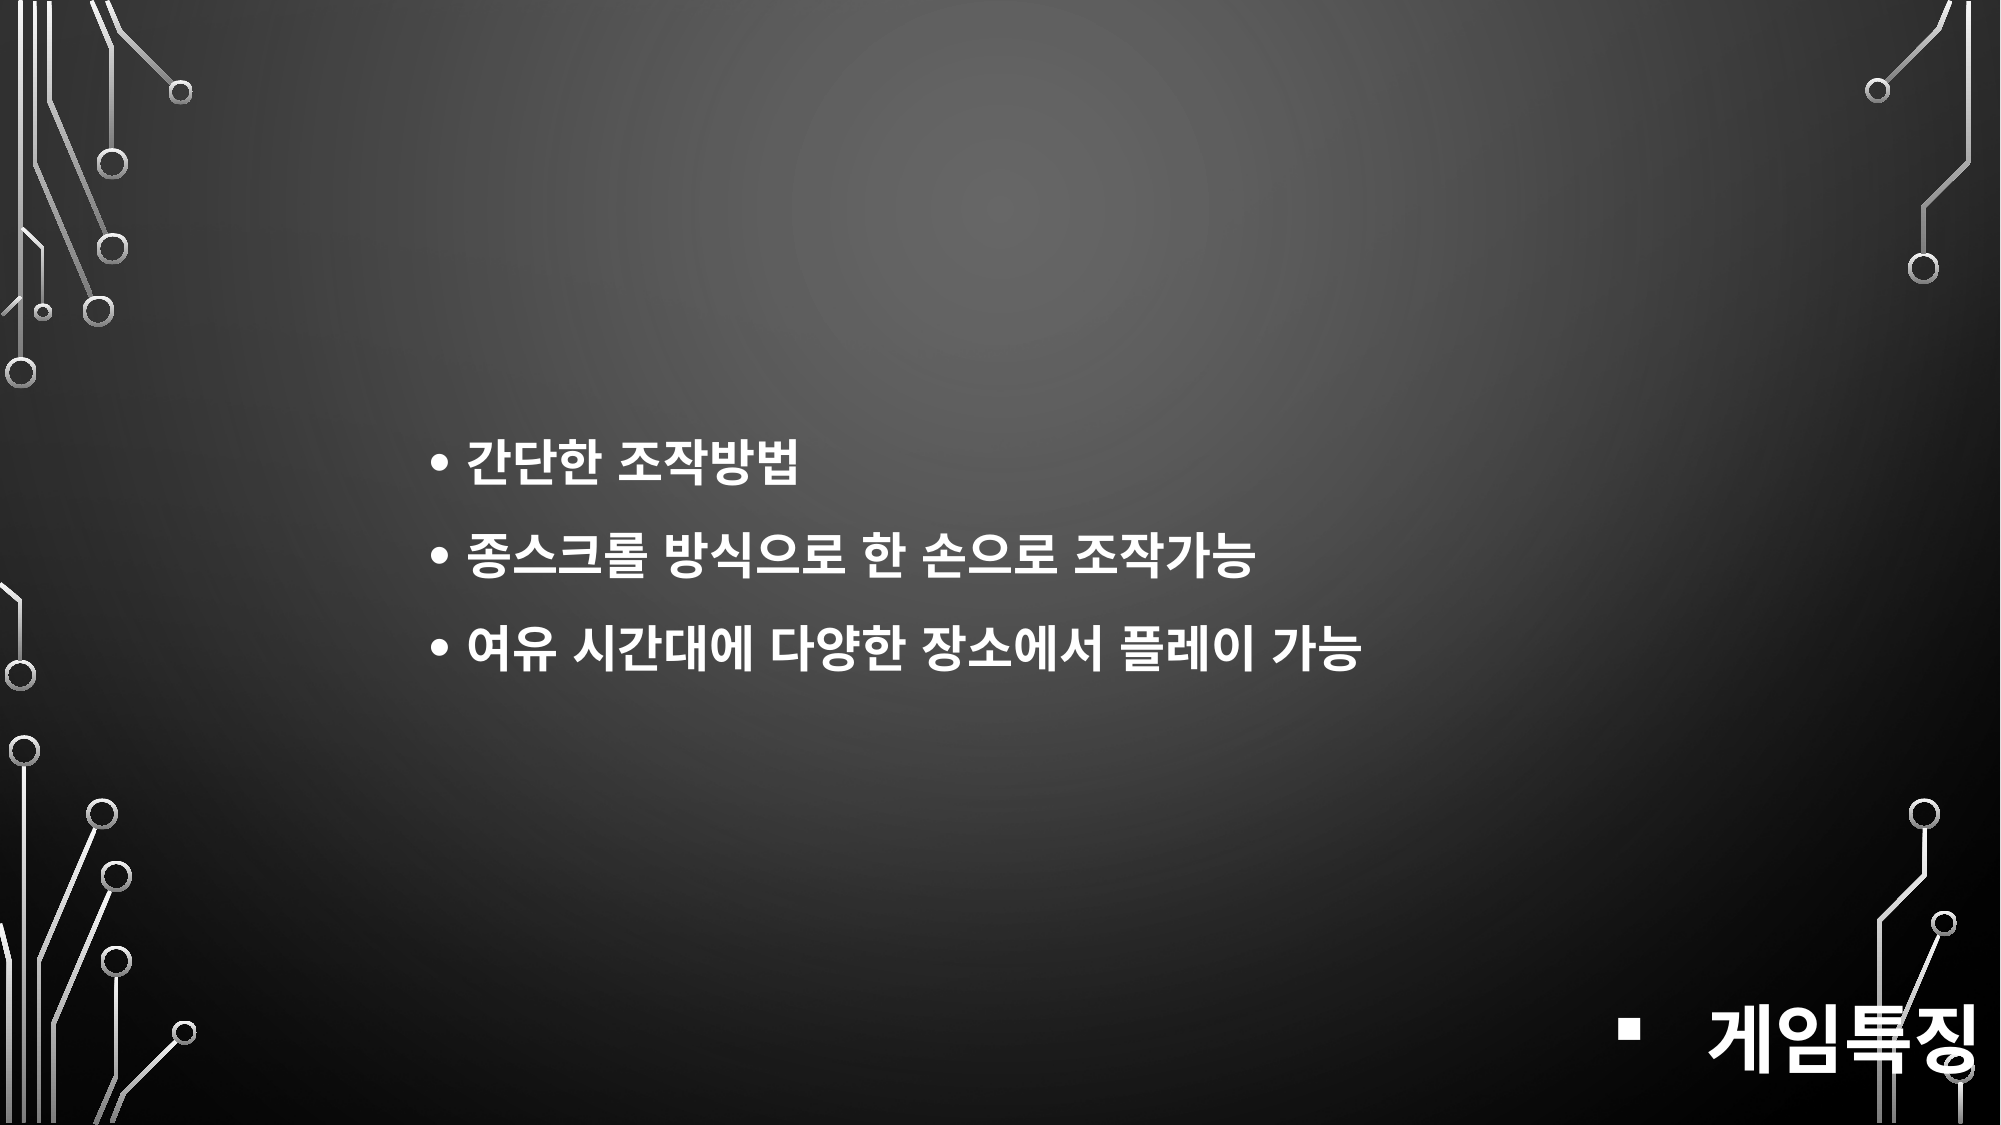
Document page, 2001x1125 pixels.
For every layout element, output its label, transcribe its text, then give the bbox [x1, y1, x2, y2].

title 게임특징 [573, 964, 1998, 1124]
list 간단한 조작방법 종스크롤 방식으로 한 손으로 조작가능 여유 시간대에 다양한 장소에서 플레이 가능 [413, 412, 1646, 831]
